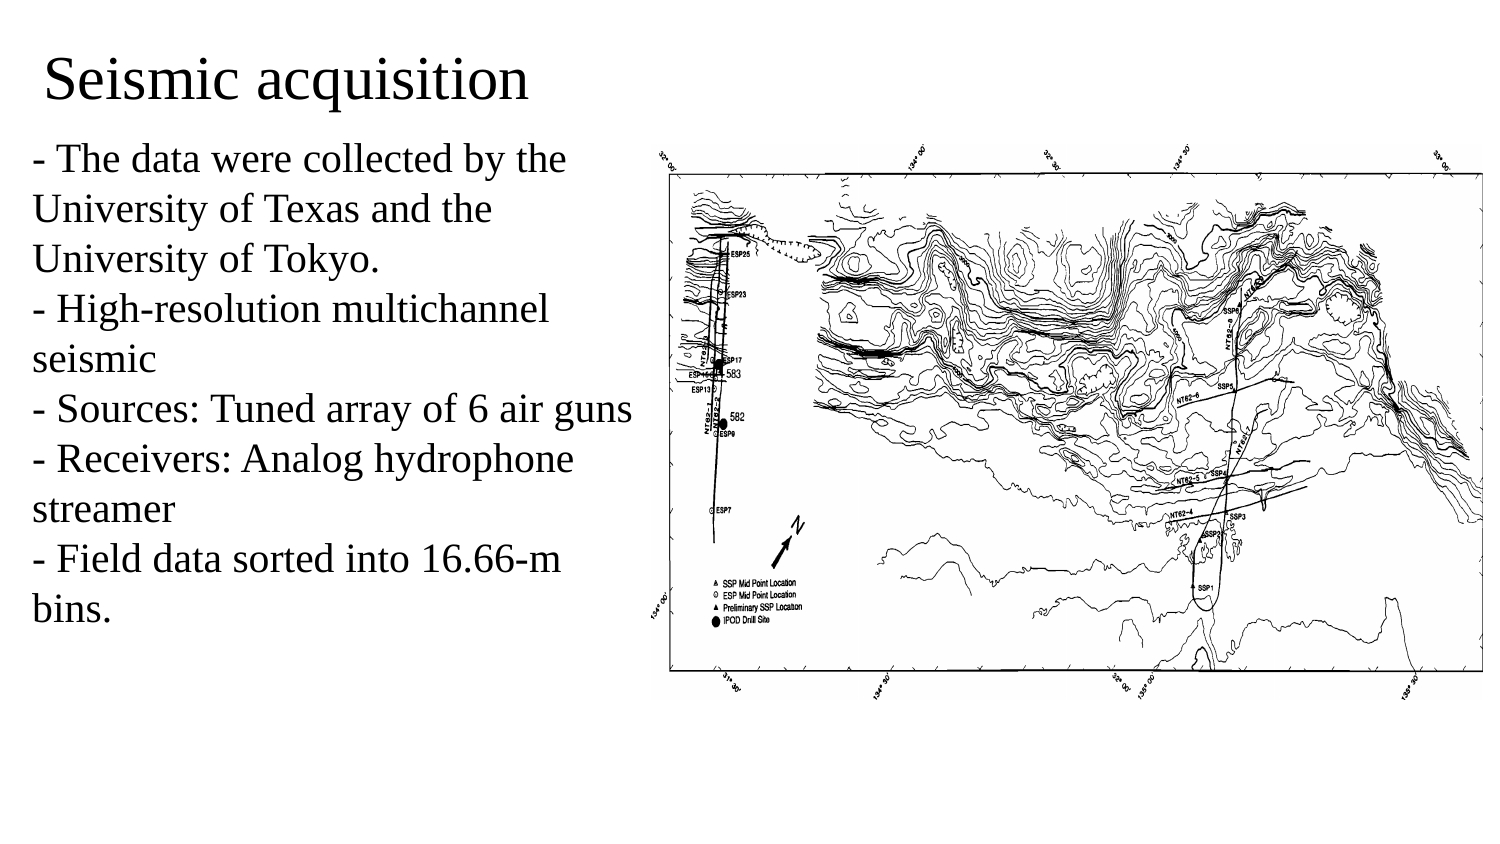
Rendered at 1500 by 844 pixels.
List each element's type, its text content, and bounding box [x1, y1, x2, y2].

title Seismic acquisition [28, 22, 1426, 116]
picture [650, 144, 1483, 700]
text_box - The data were collected by the University of Texas and the University of Tokyo. - High-resolution multichannel seismic - Sources: Tuned array of 6 air guns - Receivers: Analog hydrophone streamer - Field data sorted into 16.66-m bins. [17, 115, 666, 840]
